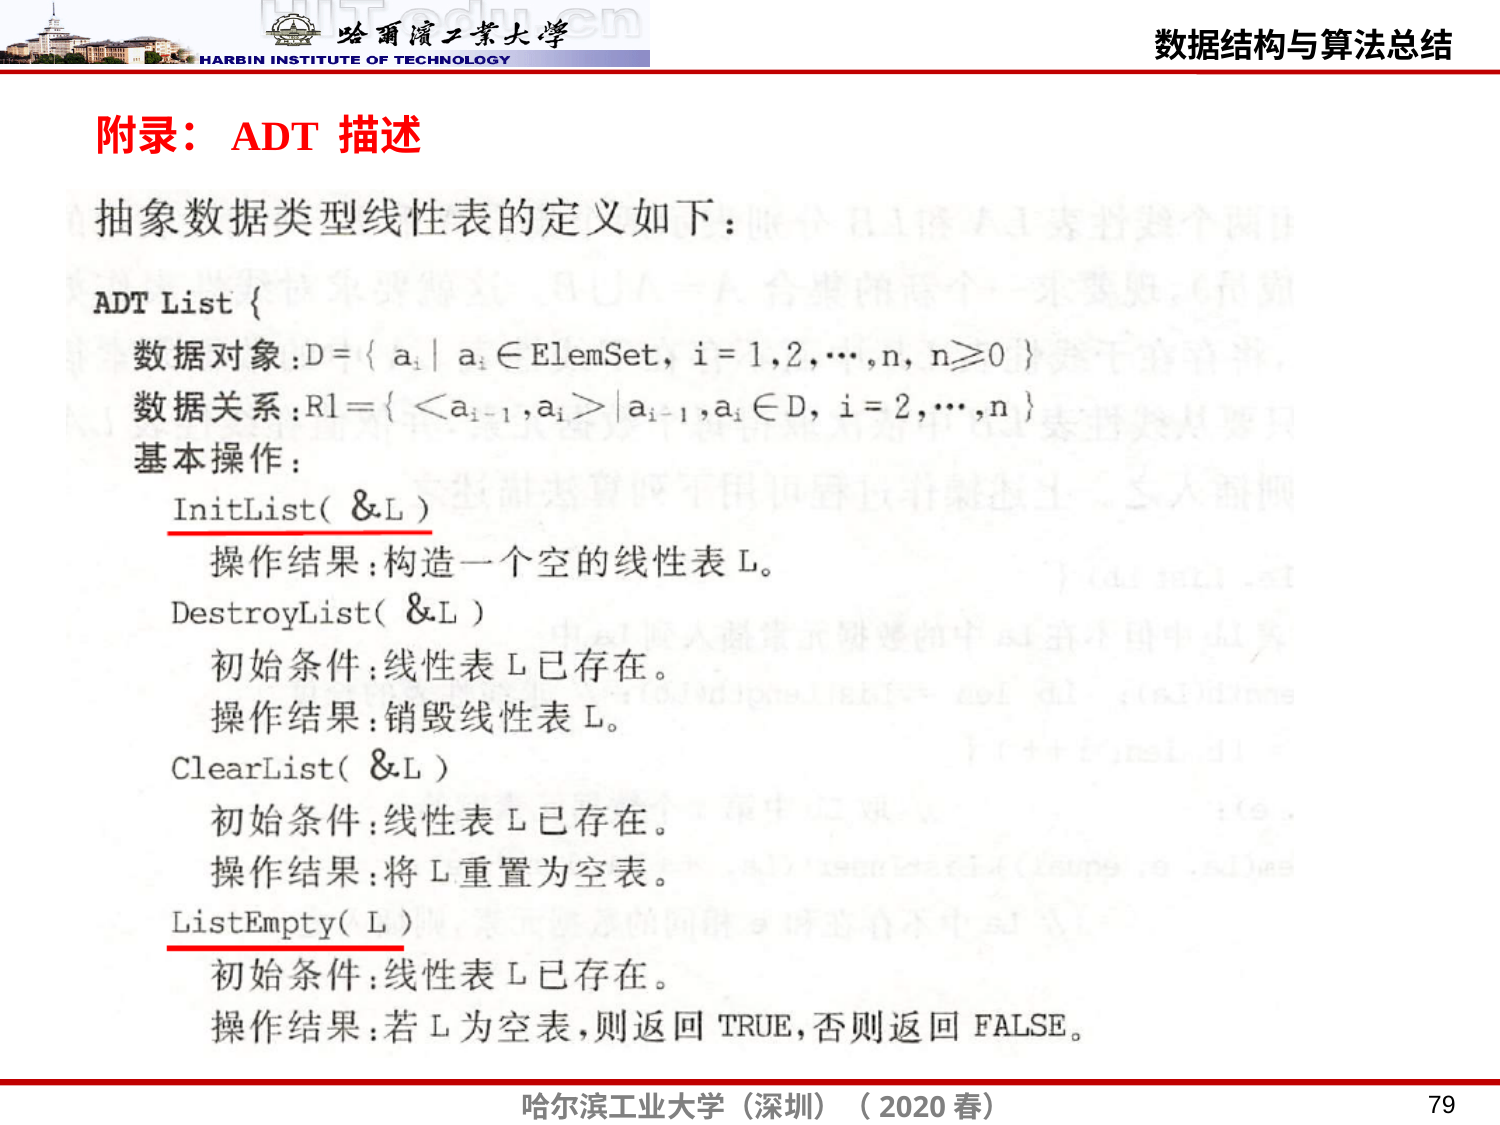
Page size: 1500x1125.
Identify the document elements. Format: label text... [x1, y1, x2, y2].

picture [0, 0, 650, 67]
picture [66, 189, 1294, 1058]
text_box 附录：ADT 描述 [80, 101, 437, 167]
